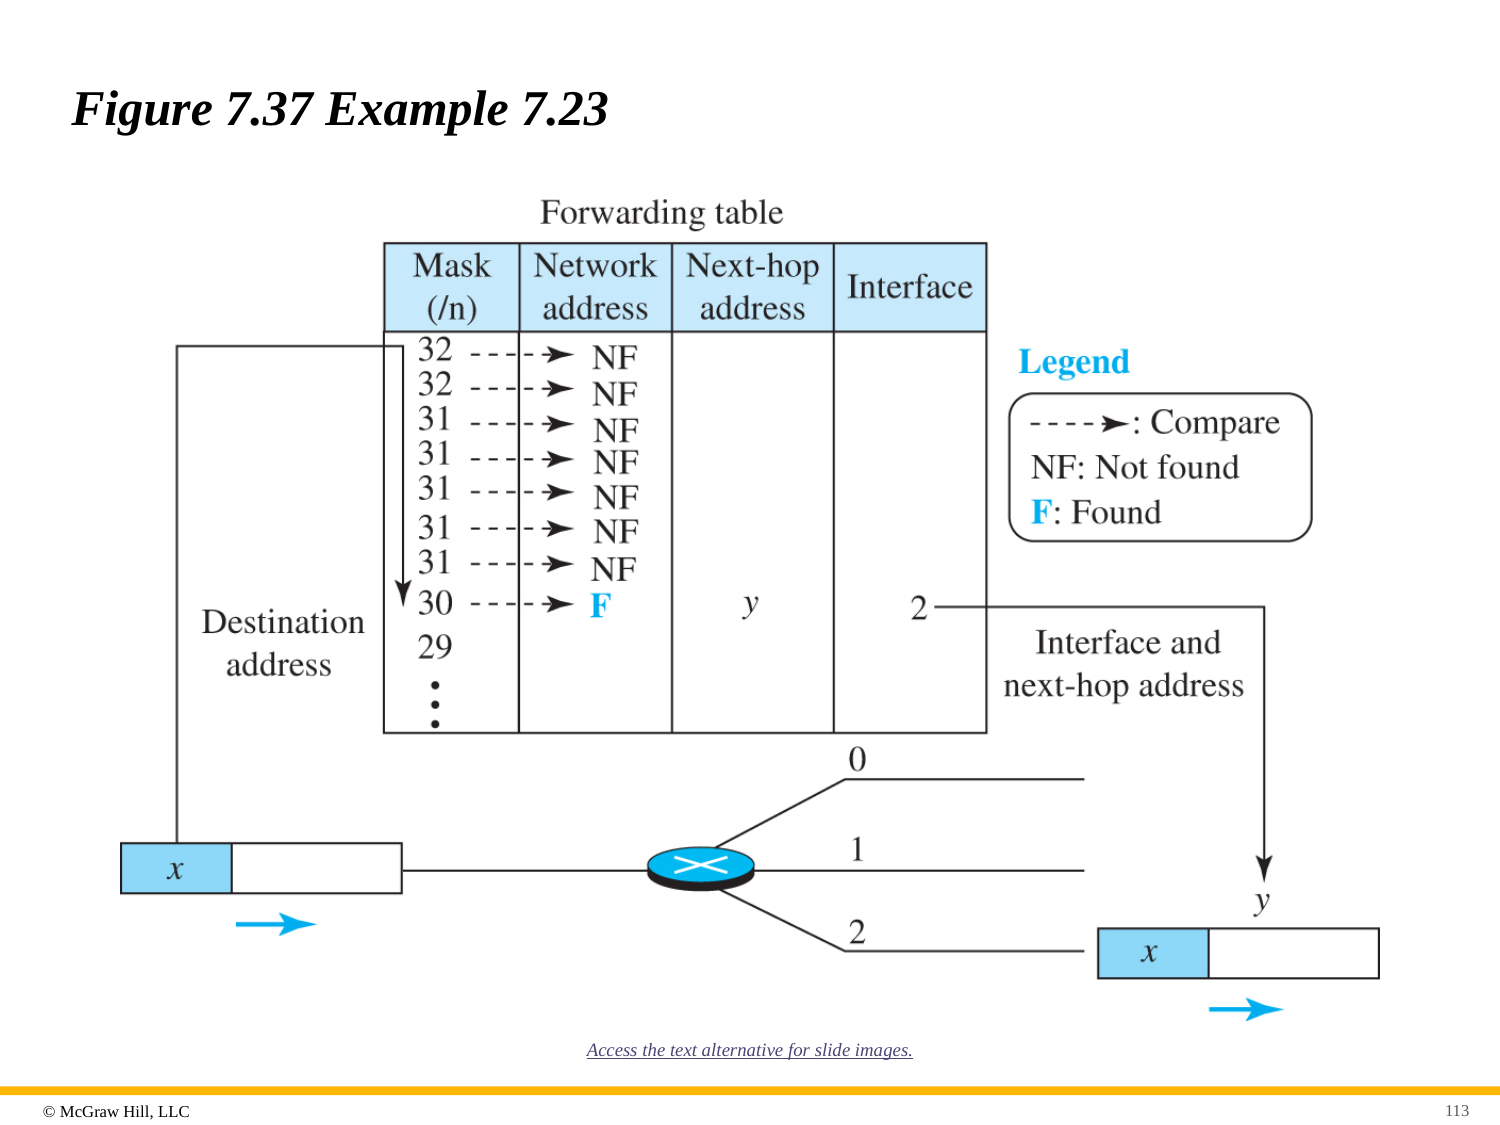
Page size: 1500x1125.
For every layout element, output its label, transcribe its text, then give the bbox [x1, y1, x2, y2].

picture [119, 194, 1380, 1021]
list Access the text alternative for slide images. [525, 1033, 975, 1066]
title Figure 7.37 Example 7.23 [56, 50, 1444, 162]
slide_number 113 [1418, 1096, 1477, 1123]
